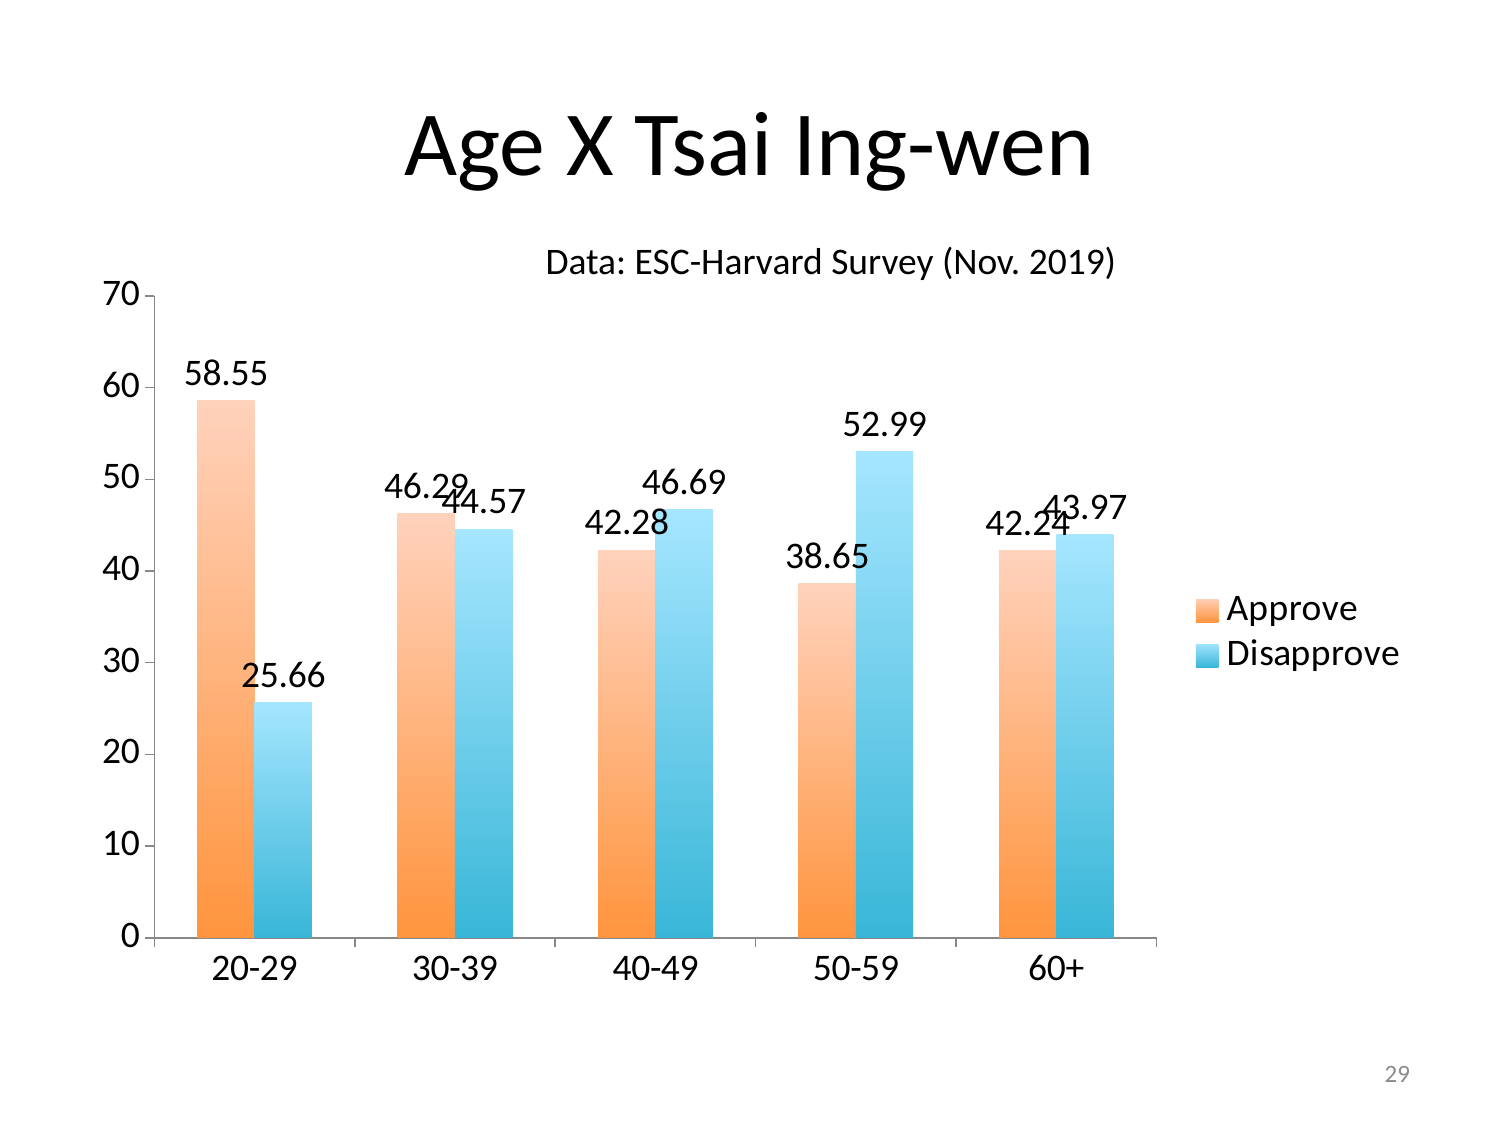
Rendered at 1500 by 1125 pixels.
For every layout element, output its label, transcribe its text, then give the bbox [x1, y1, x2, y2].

title Age X Tsai Ing-wen [75, 45, 1425, 233]
chart [74, 262, 1426, 1006]
slide_number 28 [1074, 1042, 1425, 1103]
text_box Data: ESC-Harvard Survey (Nov. 2019) [530, 229, 1132, 260]
